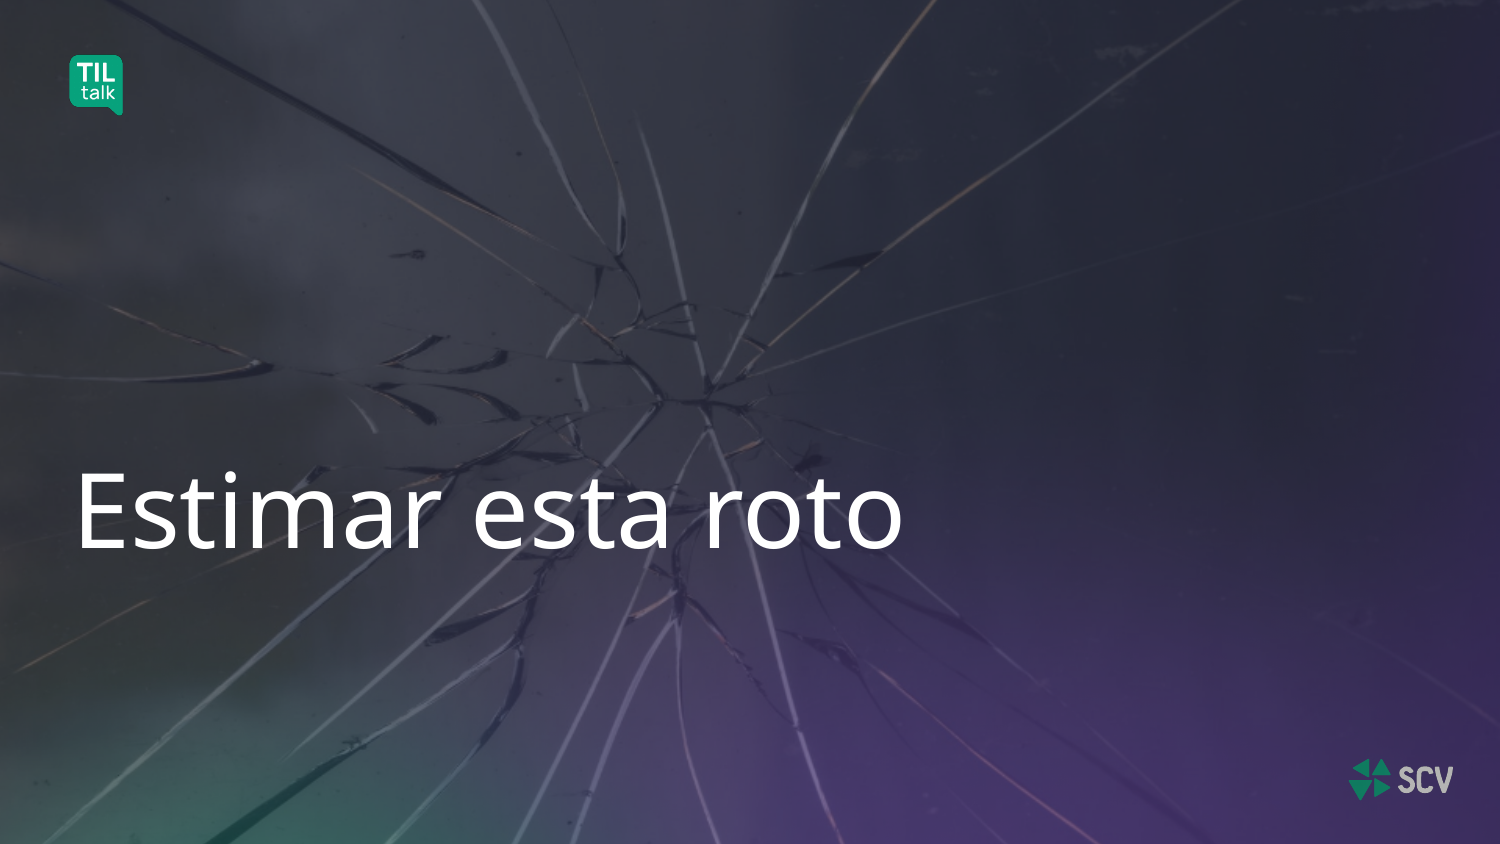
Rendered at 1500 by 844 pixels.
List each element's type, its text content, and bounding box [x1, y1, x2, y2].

title Estimar esta roto [57, 242, 291, 594]
picture [0, 0, 1500, 844]
